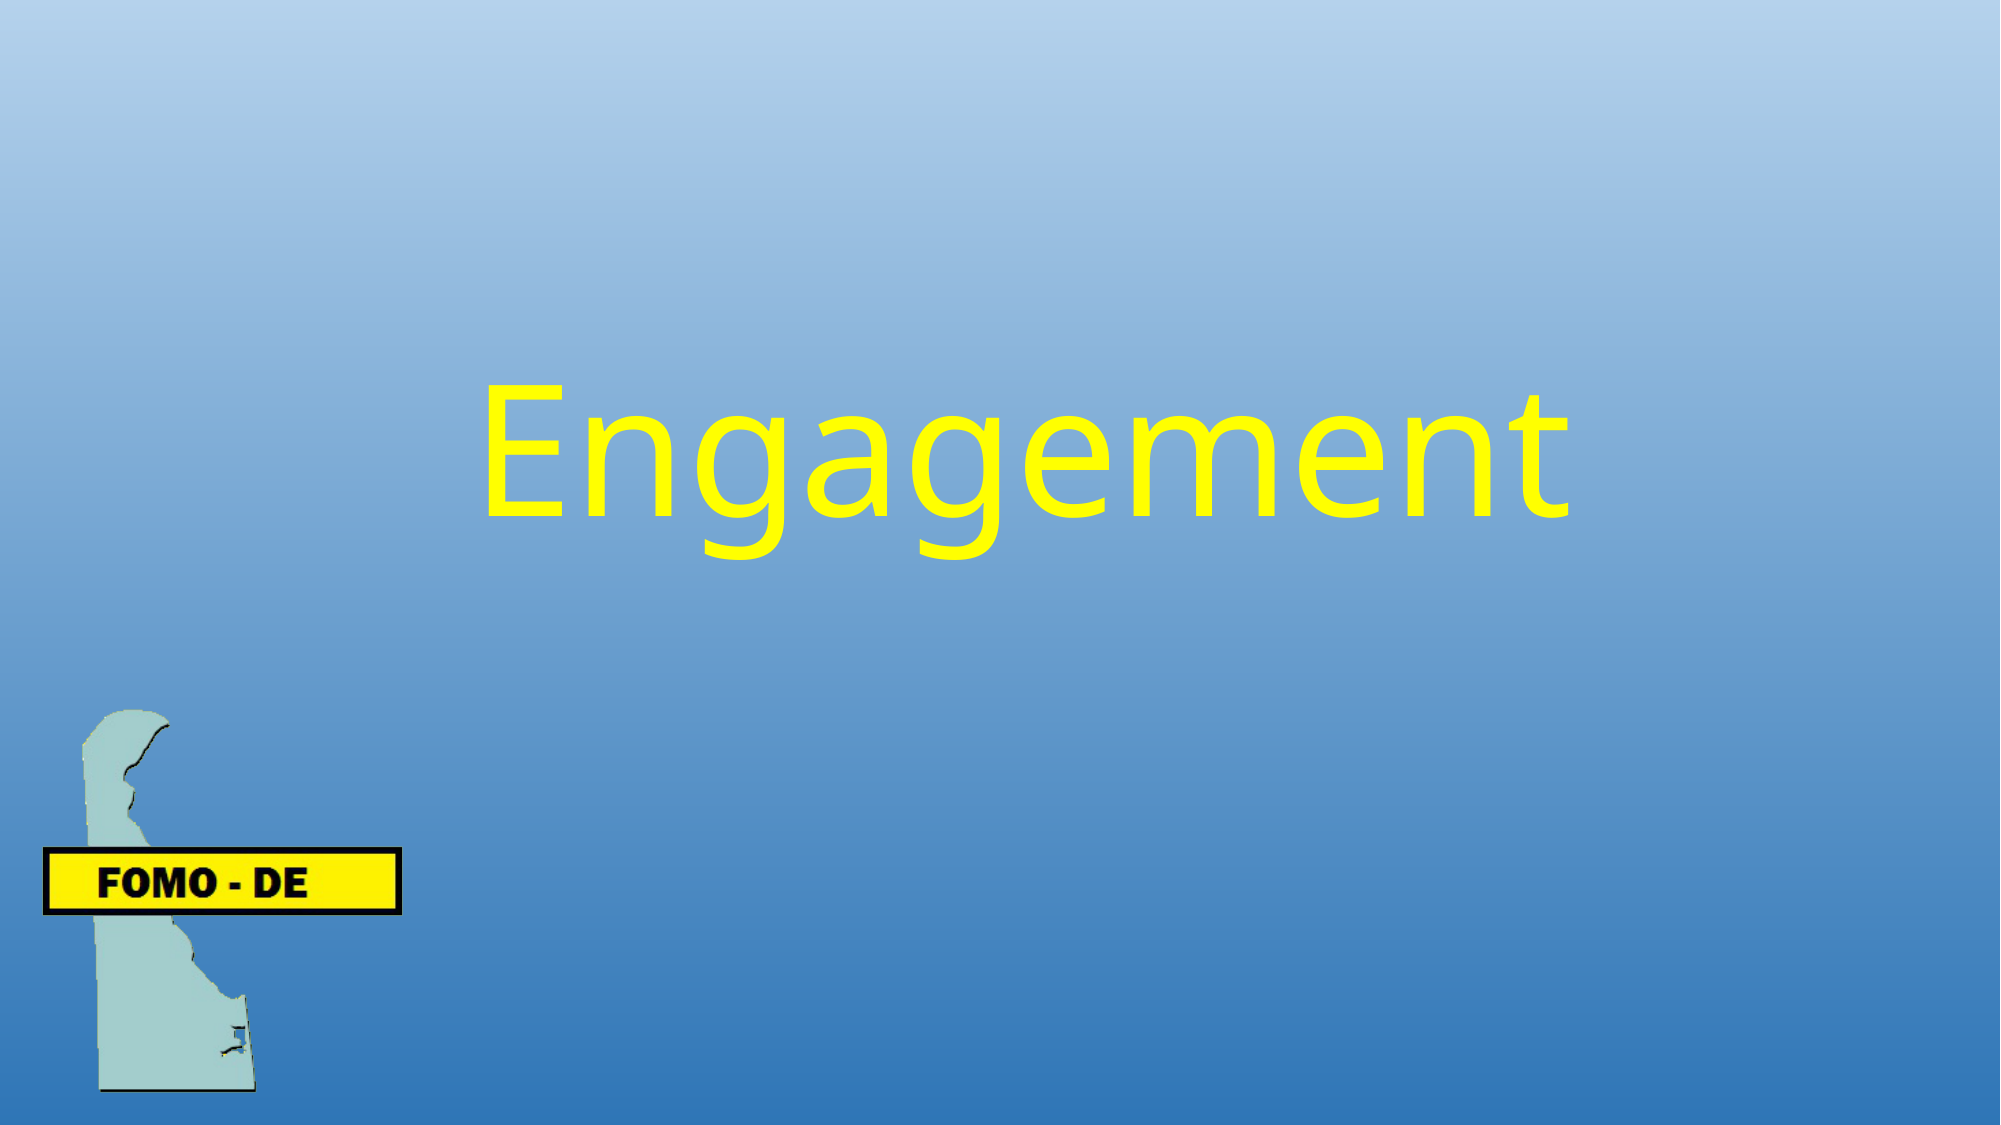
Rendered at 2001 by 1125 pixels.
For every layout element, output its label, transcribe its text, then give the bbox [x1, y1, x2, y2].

picture [16, 695, 427, 1106]
text_box Engagement [92, 325, 1953, 560]
